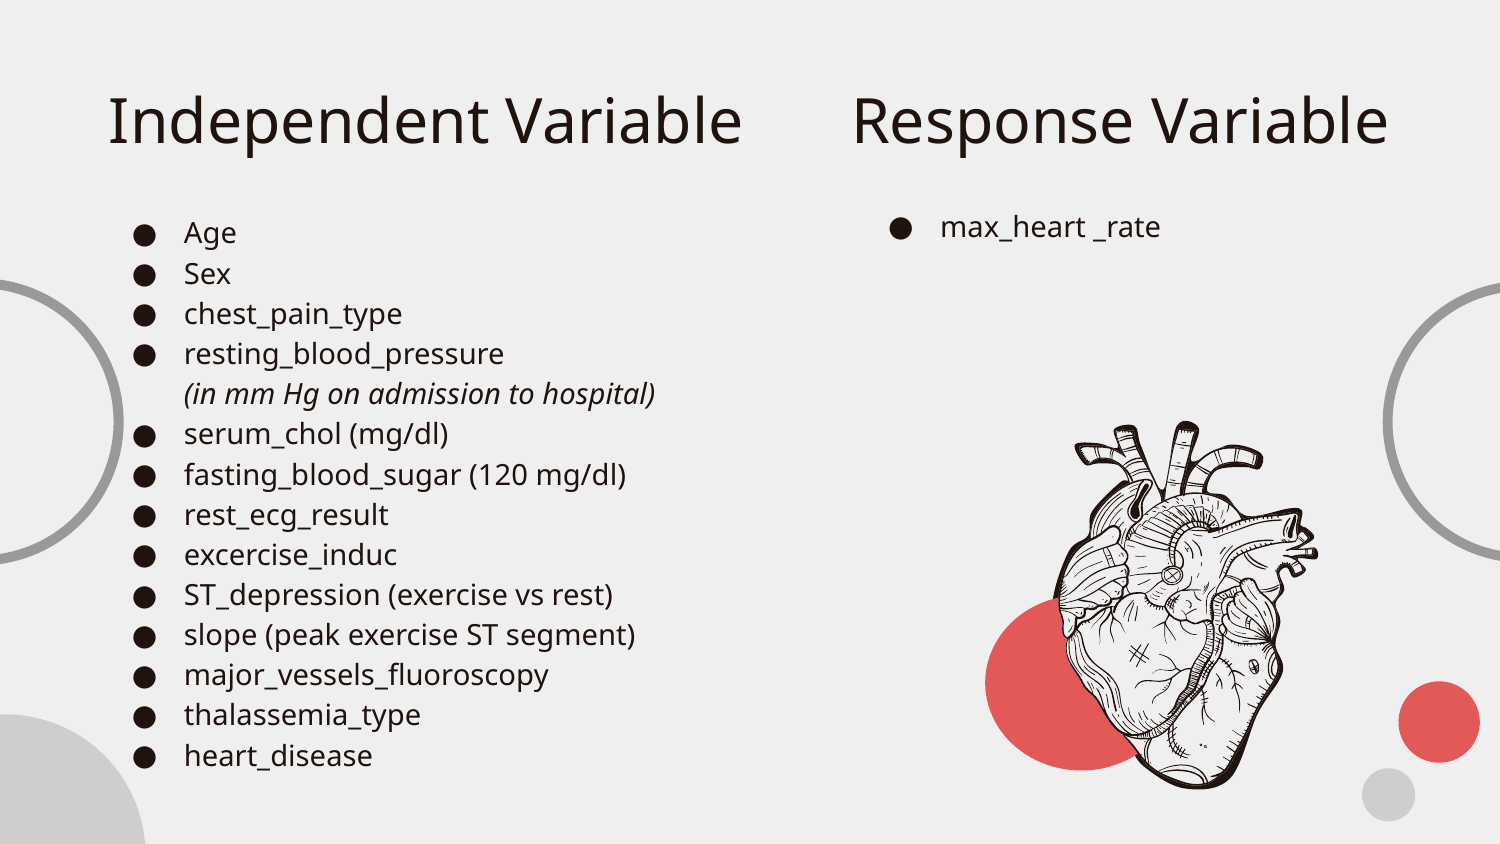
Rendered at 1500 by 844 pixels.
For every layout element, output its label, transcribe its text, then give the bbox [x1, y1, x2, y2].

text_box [984, 420, 1319, 790]
subtitle Independent Variable [94, 43, 844, 194]
text_box max_heart _rate [850, 193, 1343, 259]
subtitle Response Variable [835, 72, 1468, 165]
subtitle Age Sex chest_pain_type resting_blood_pressure (in mm Hg on admission to hospital) serum_chol (mg/dl) fasting_blood_sugar (120 mg/dl) rest_ecg_result excercise_induc ST_depression (exercise vs rest) slope (peak exercise ST segment) major_vessels_fluoroscopy thalassemia_type heart_disease [94, 194, 923, 820]
